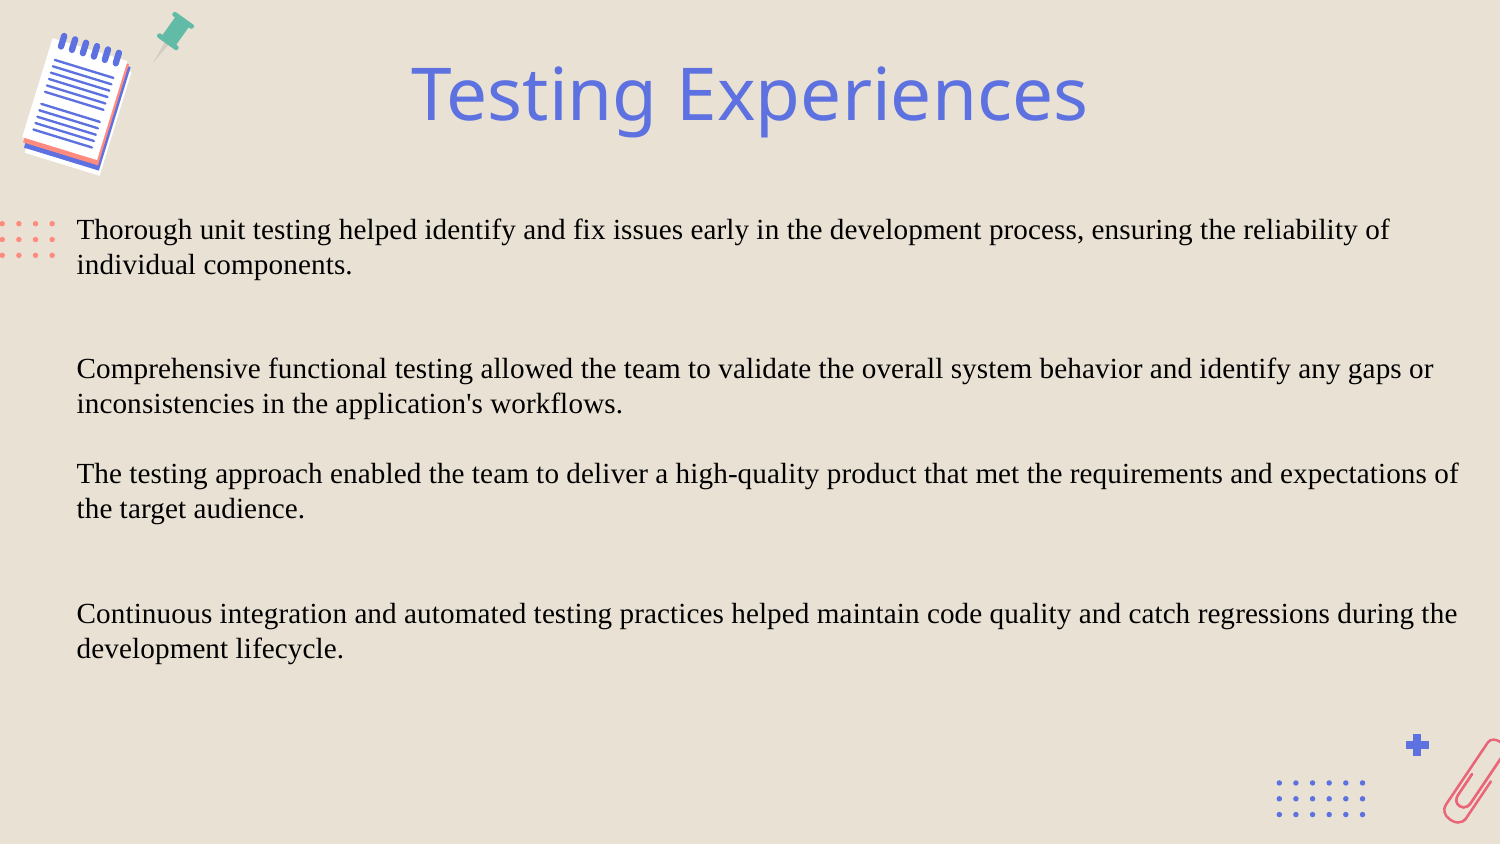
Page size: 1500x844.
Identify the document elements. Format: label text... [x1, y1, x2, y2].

text_box Thorough unit testing helped identify and fix issues early in the development process, ensuring the reliability of individual components. Comprehensive functional testing allowed the team to validate the overall system behavior and identify any gaps or inconsistencies in the application's workflows. The testing approach enabled the team to deliver a high-quality product that met the requirements and expectations of the target audience. Continuous integration and automated testing practices helped maintain code quality and catch regressions during the development lifecycle. [61, 202, 1500, 672]
title Testing Experiences [116, 49, 1383, 144]
